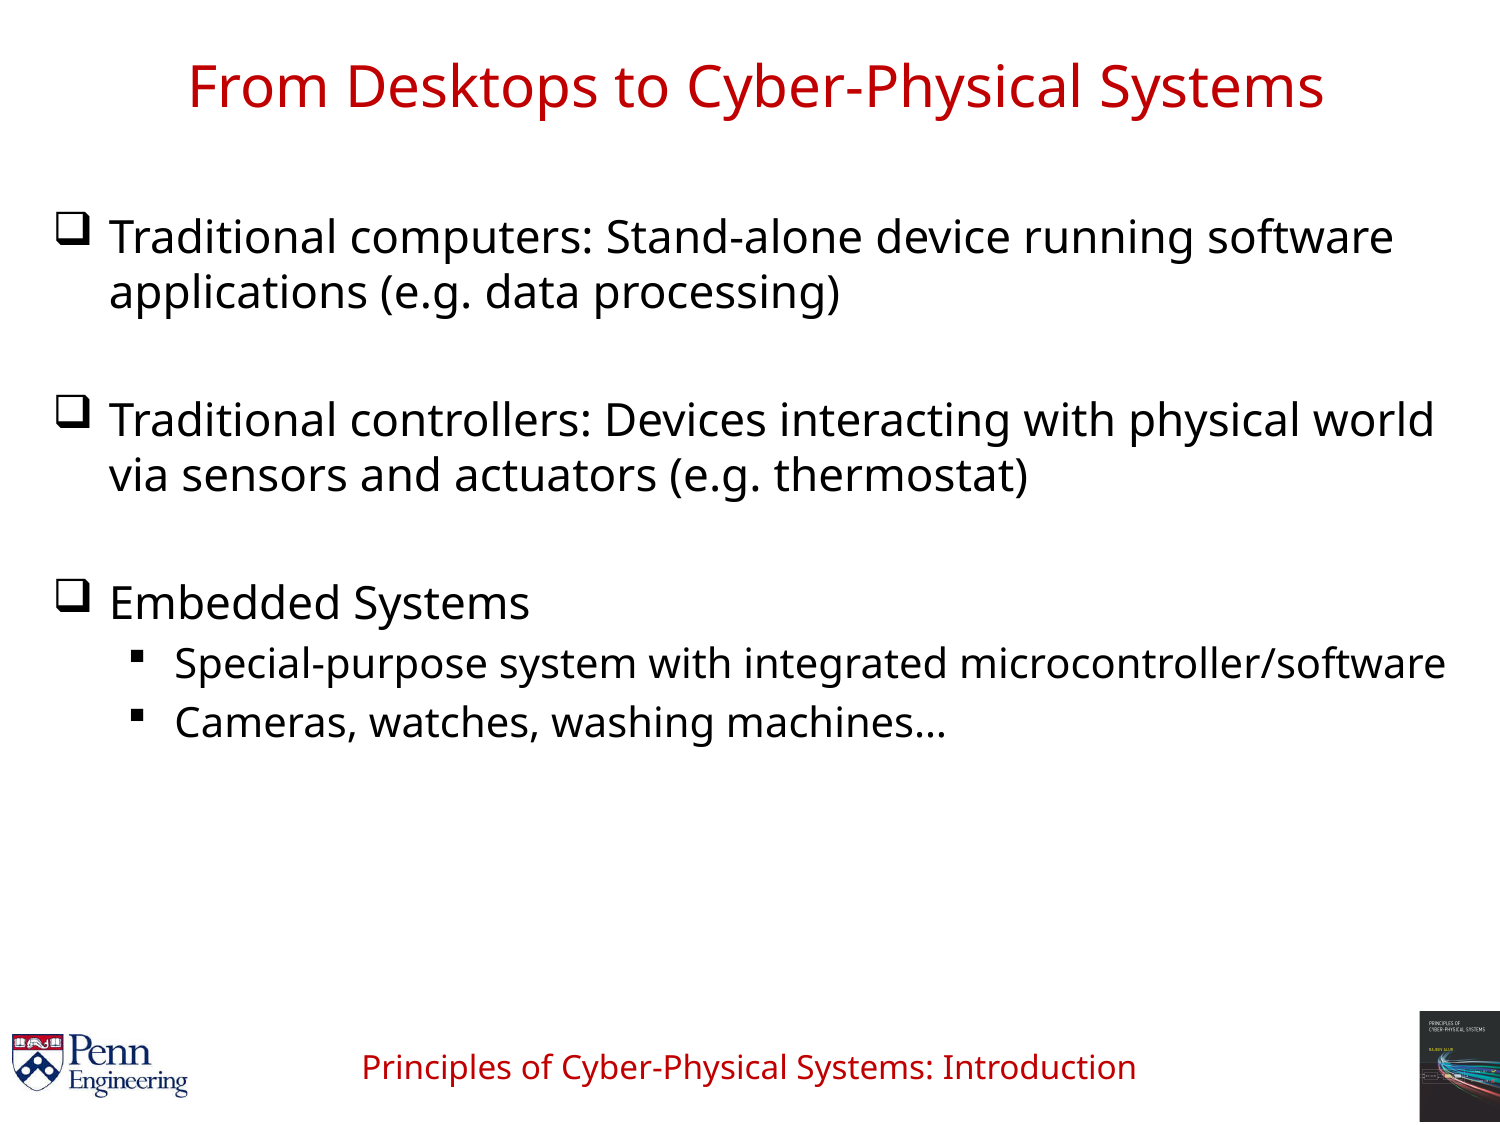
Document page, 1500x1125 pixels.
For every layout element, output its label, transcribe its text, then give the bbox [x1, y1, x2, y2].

list Traditional computers: Stand-alone device running software applications (e.g. data processing) Traditional controllers: Devices interacting with physical world via sensors and actuators (e.g. thermostat) Embedded Systems Special-purpose system with integrated microcontroller/software Cameras, watches, washing machines… [37, 200, 1500, 1005]
title From Desktops to Cyber-Physical Systems [112, 24, 1400, 143]
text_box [0, 1007, 1500, 1125]
